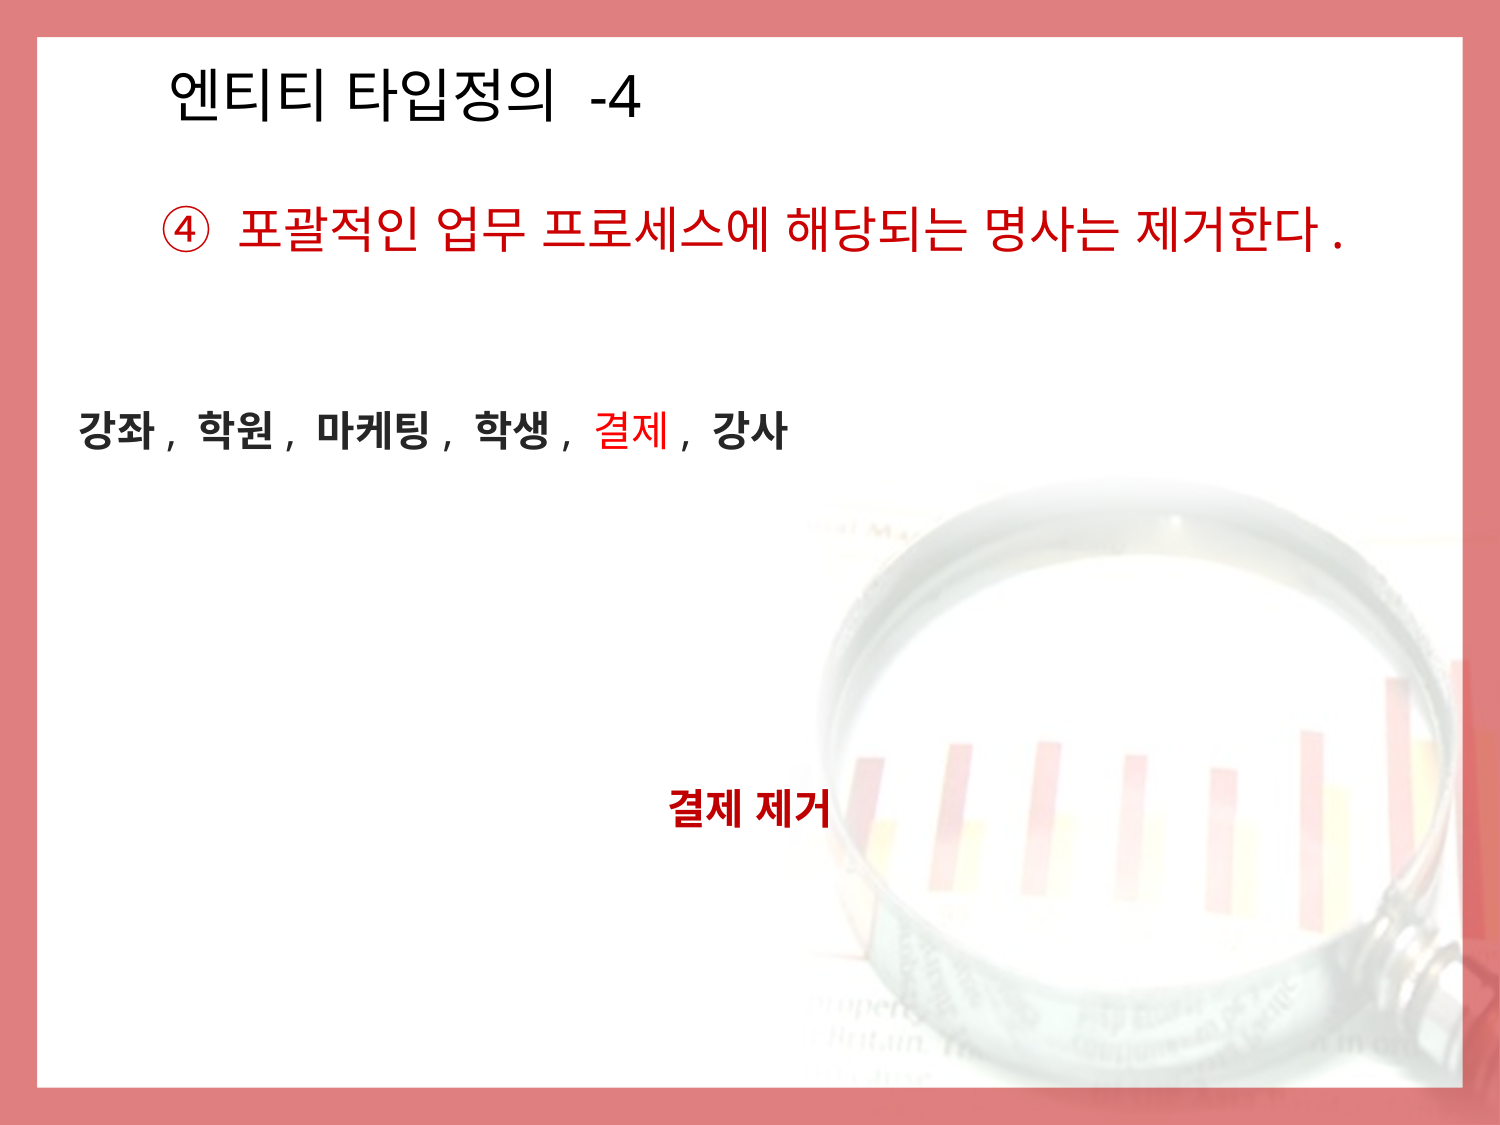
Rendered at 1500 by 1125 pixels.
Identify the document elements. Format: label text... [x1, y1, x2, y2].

text_box 결제 제거 [41, 775, 754, 840]
text_box [0, 0, 1500, 1125]
picture [759, 407, 1500, 1125]
text_box 엔티티 타입정의 -4 ④ 포괄적인 업무 프로세스에 해당되는 명사는 제거한다. [90, 51, 1361, 267]
text_box 강좌, 학원, 마케팅, 학생, 결제, 강사 [64, 397, 1436, 462]
